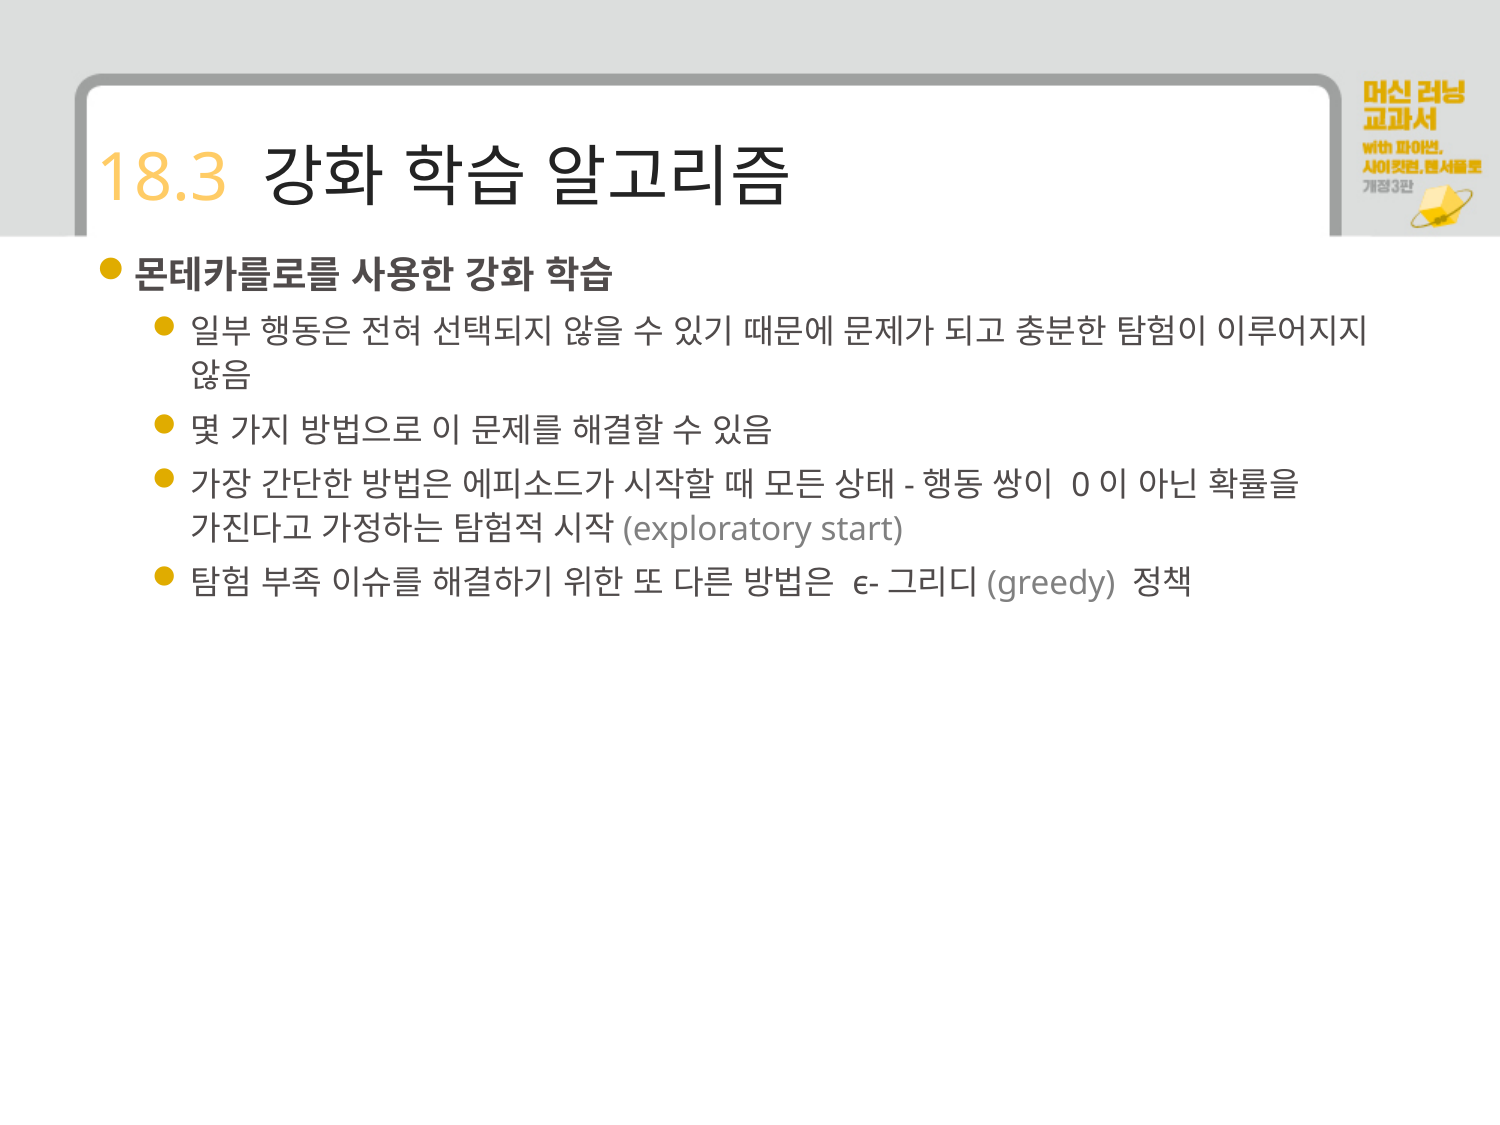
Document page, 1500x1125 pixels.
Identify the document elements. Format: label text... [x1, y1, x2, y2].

list 몬테카를로를 사용한 강화 학습 일부 행동은 전혀 선택되지 않을 수 있기 때문에 문제가 되고 충분한 탐험이 이루어지지 않음 몇 가지 방법으로 이 문제를 해결할 수 있음 가장 간단한 방법은 에피소드가 시작할 때 모든 상태-행동 쌍이 0이 아닌 확률을 가진다고 가정하는 탐험적 시작(exploratory start) 탐험 부족 이슈를 해결하기 위한 또 다른 방법은 ϵ-그리디(greedy) 정책 [81, 239, 1440, 1054]
picture [0, 0, 1500, 1125]
title 18.3 강화 학습 알고리즘 [81, 90, 1412, 222]
